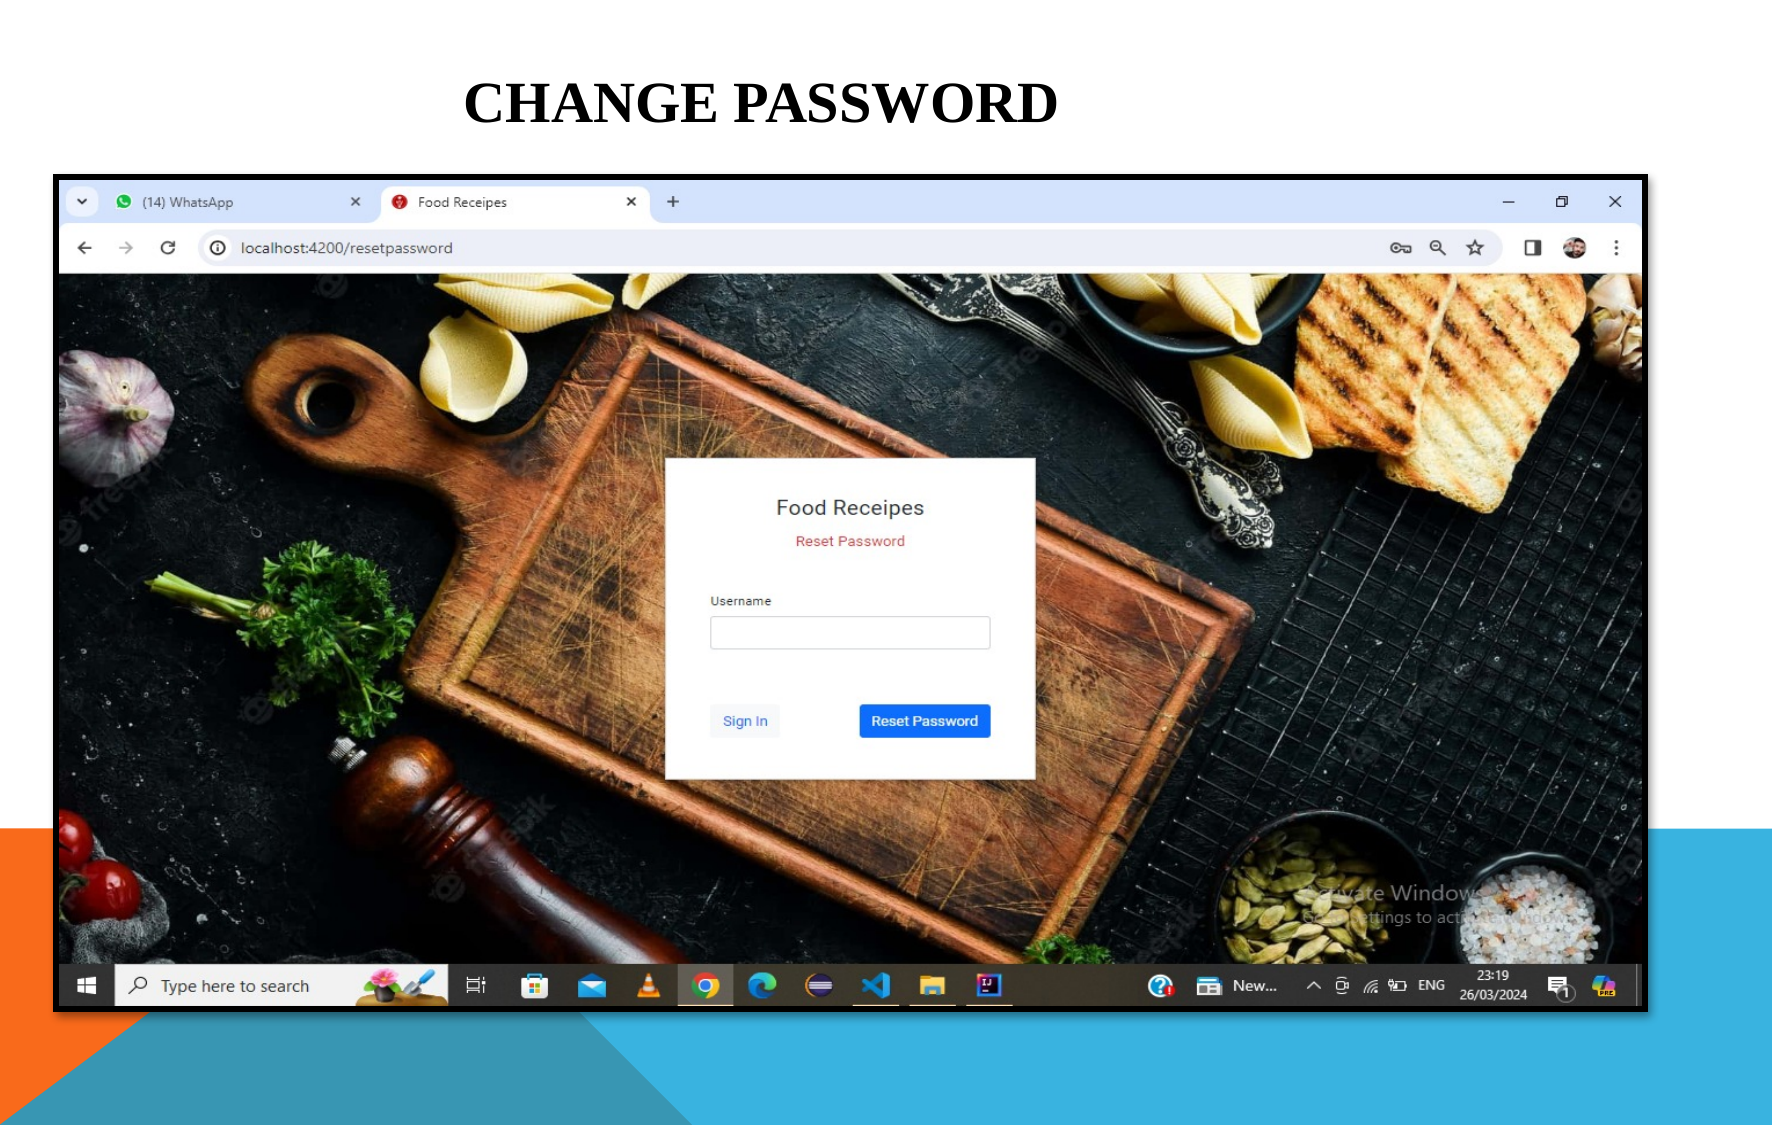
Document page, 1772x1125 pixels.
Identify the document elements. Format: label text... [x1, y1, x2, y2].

title Change password [448, 54, 1772, 145]
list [58, 180, 1643, 1007]
